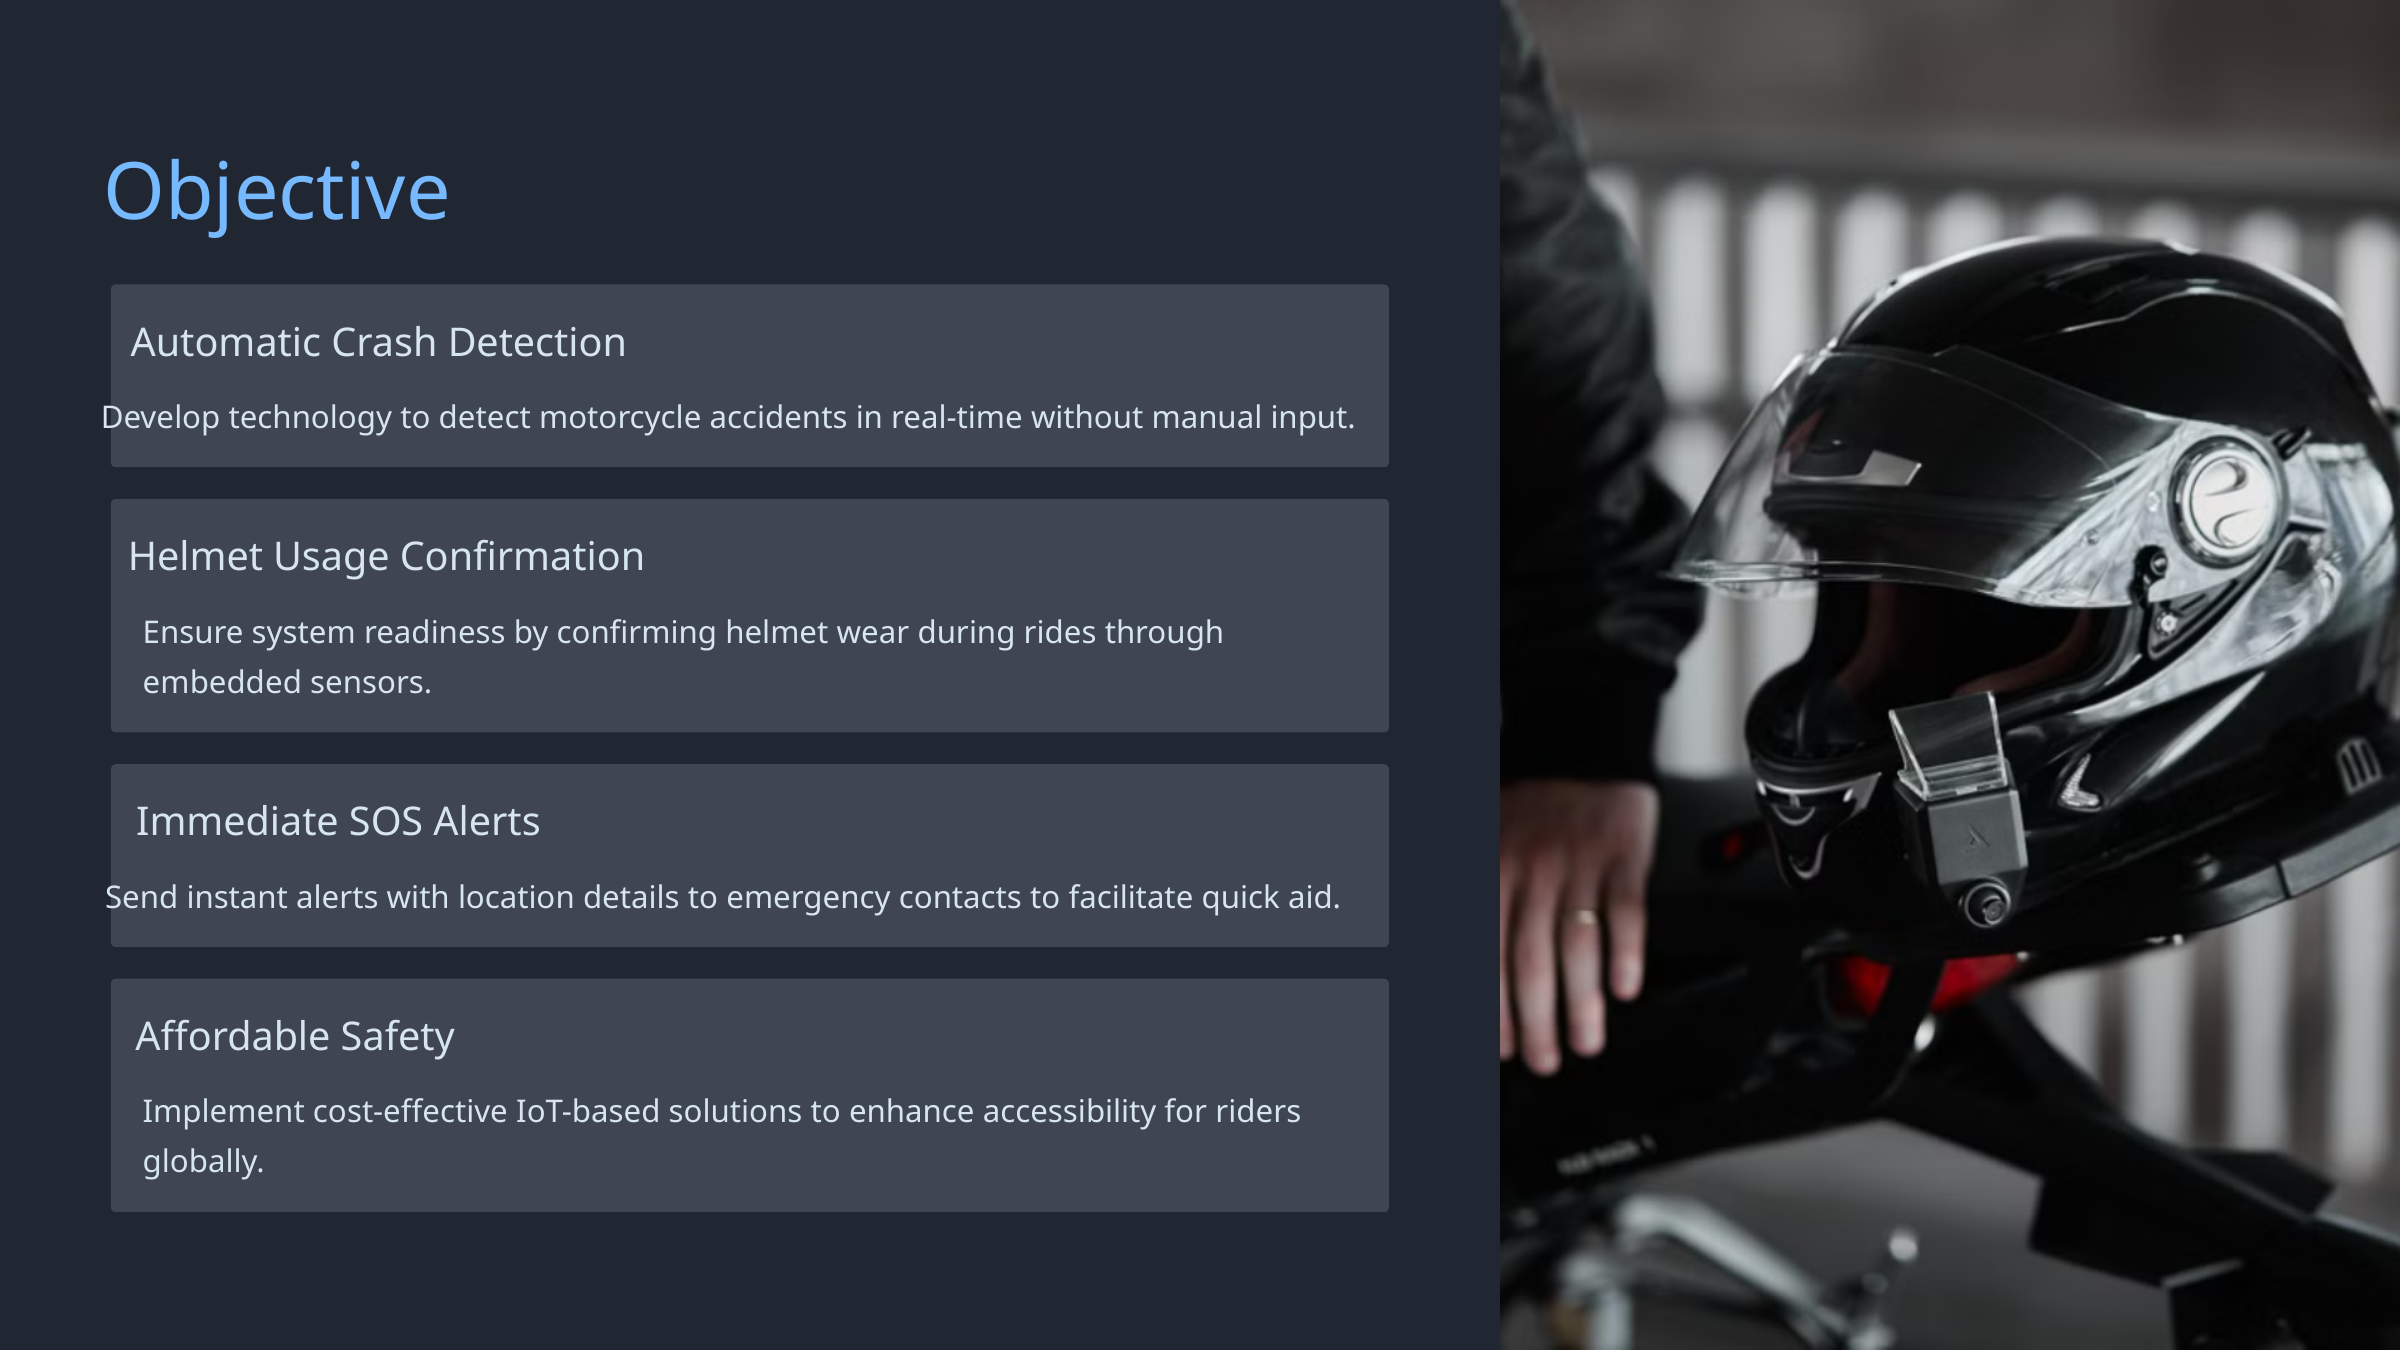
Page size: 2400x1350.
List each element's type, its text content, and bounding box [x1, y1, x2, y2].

text_box Objective [103, 137, 452, 236]
text_box Immediate SOS Alerts [135, 795, 541, 844]
text_box [110, 498, 1389, 733]
text_box [110, 764, 1389, 948]
text_box Develop technology to detect motorcycle accidents in real-time without manual input. [100, 384, 1358, 435]
picture [1499, 0, 2400, 1350]
text_box Ensure system readiness by confirming helmet wear during rides through embedded sensors. [142, 599, 1358, 700]
text_box Implement cost-effective IoT-based solutions to enhance accessibility for riders globally. [142, 1078, 1358, 1179]
text_box Automatic Crash Detection [130, 316, 628, 365]
text_box Send instant alerts with location details to emergency contacts to facilitate quick aid. [105, 864, 1343, 915]
text_box Helmet Usage Confirmation [127, 530, 646, 579]
text_box [110, 978, 1389, 1213]
text_box Affordable Safety [135, 1010, 456, 1059]
text_box [110, 284, 1389, 468]
